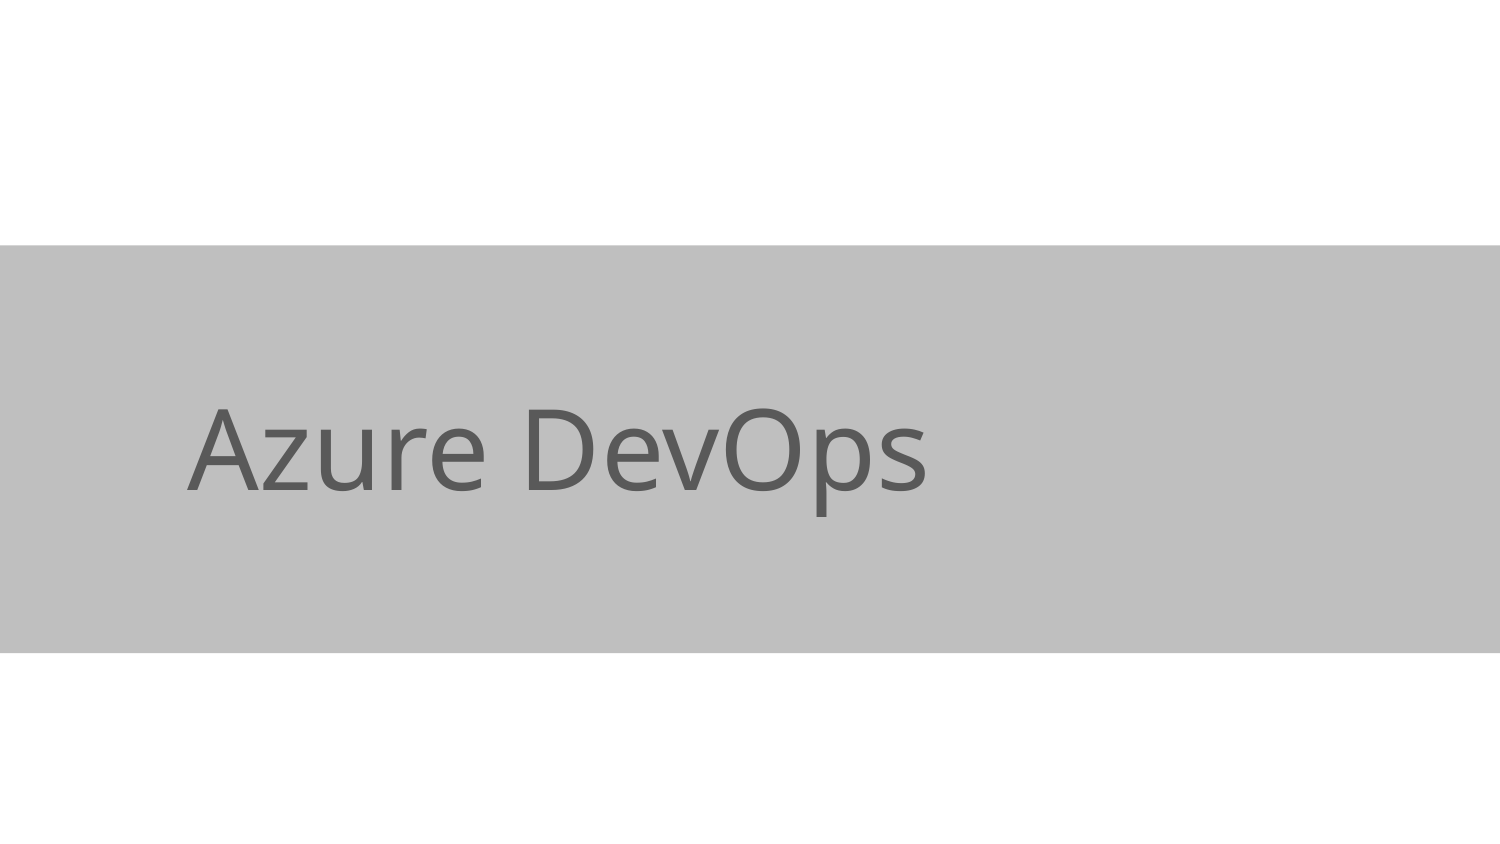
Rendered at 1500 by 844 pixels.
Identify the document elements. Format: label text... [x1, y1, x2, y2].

title Azure DevOps [187, 401, 1341, 514]
